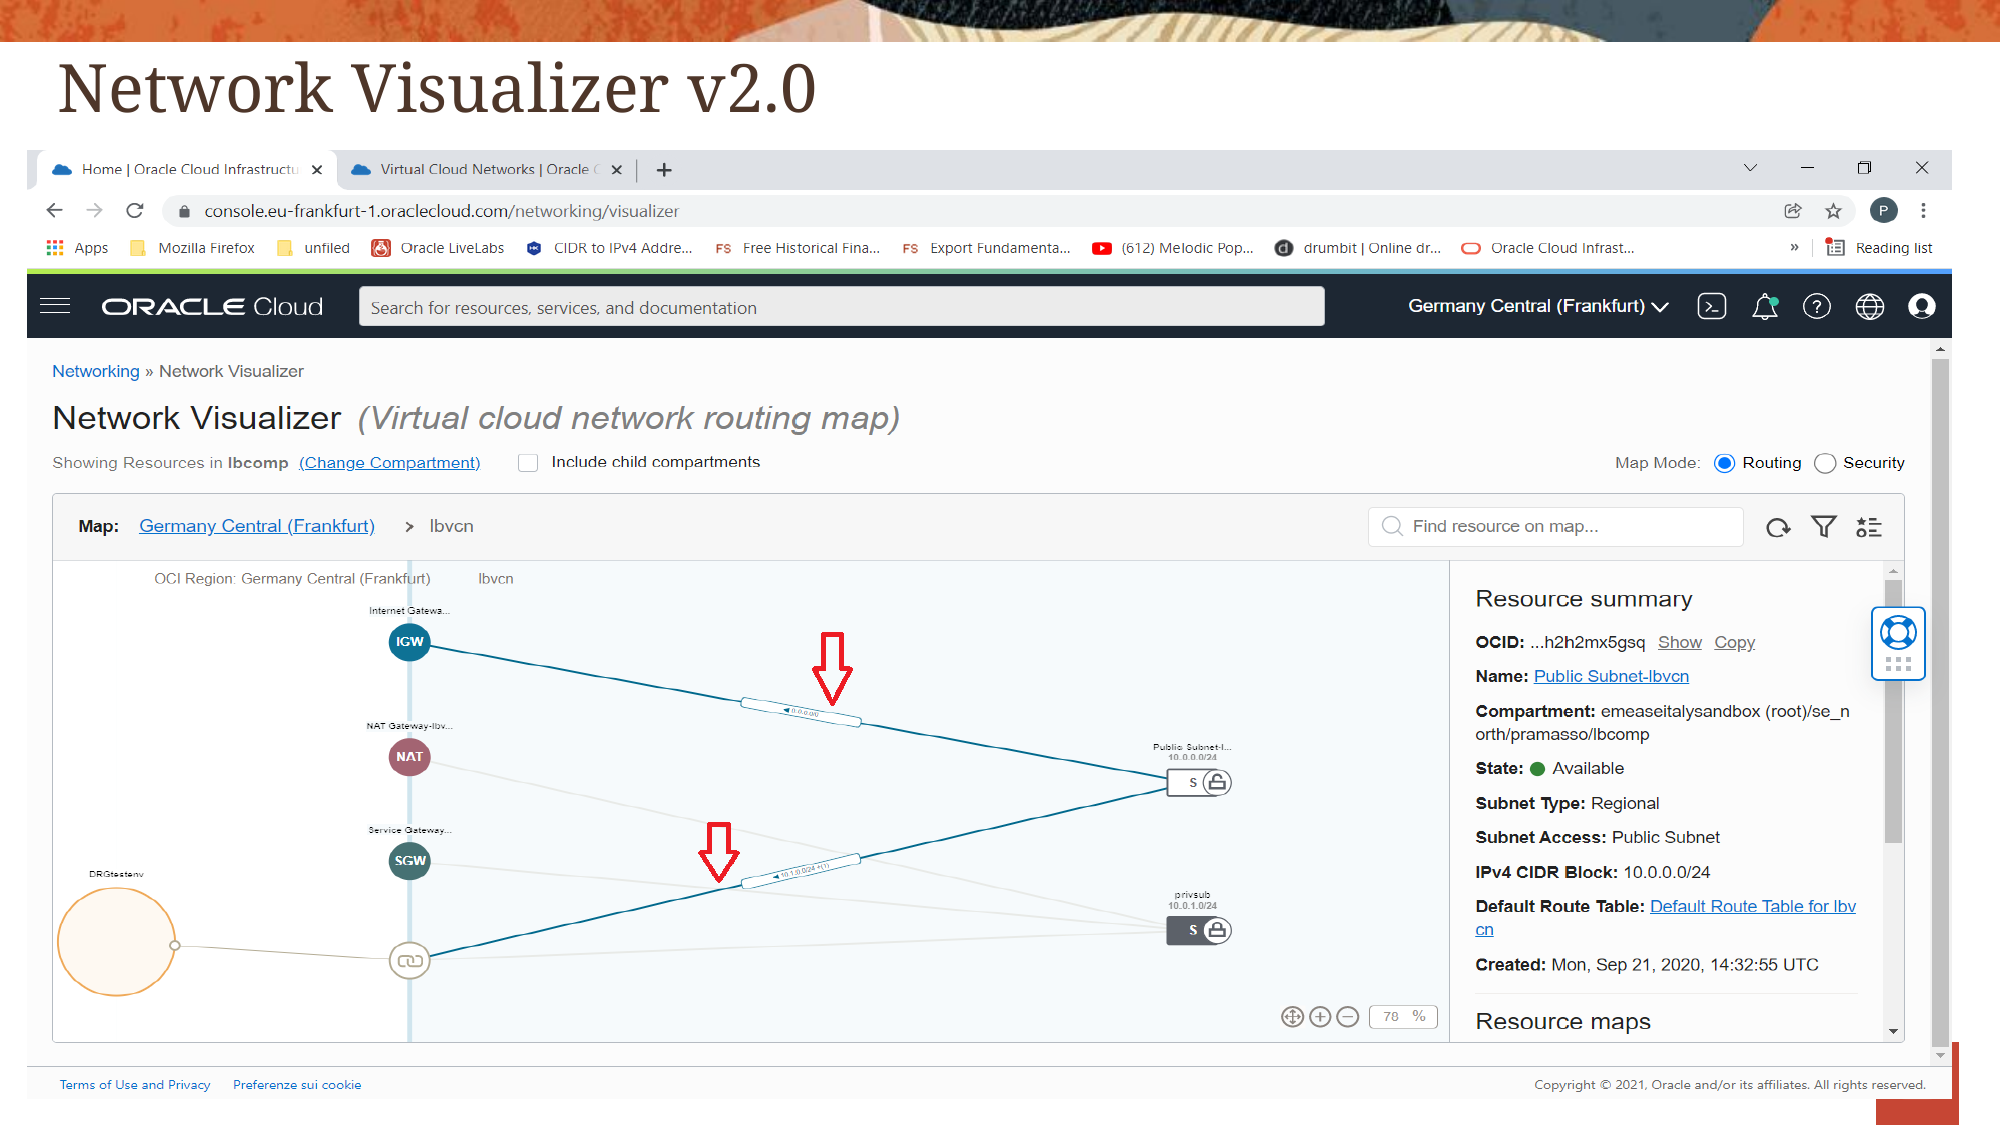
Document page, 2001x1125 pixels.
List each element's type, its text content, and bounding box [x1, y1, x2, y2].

title Network Visualizer v2.0 [57, 31, 1914, 150]
picture [0, 0, 2000, 42]
picture [27, 150, 1959, 1125]
